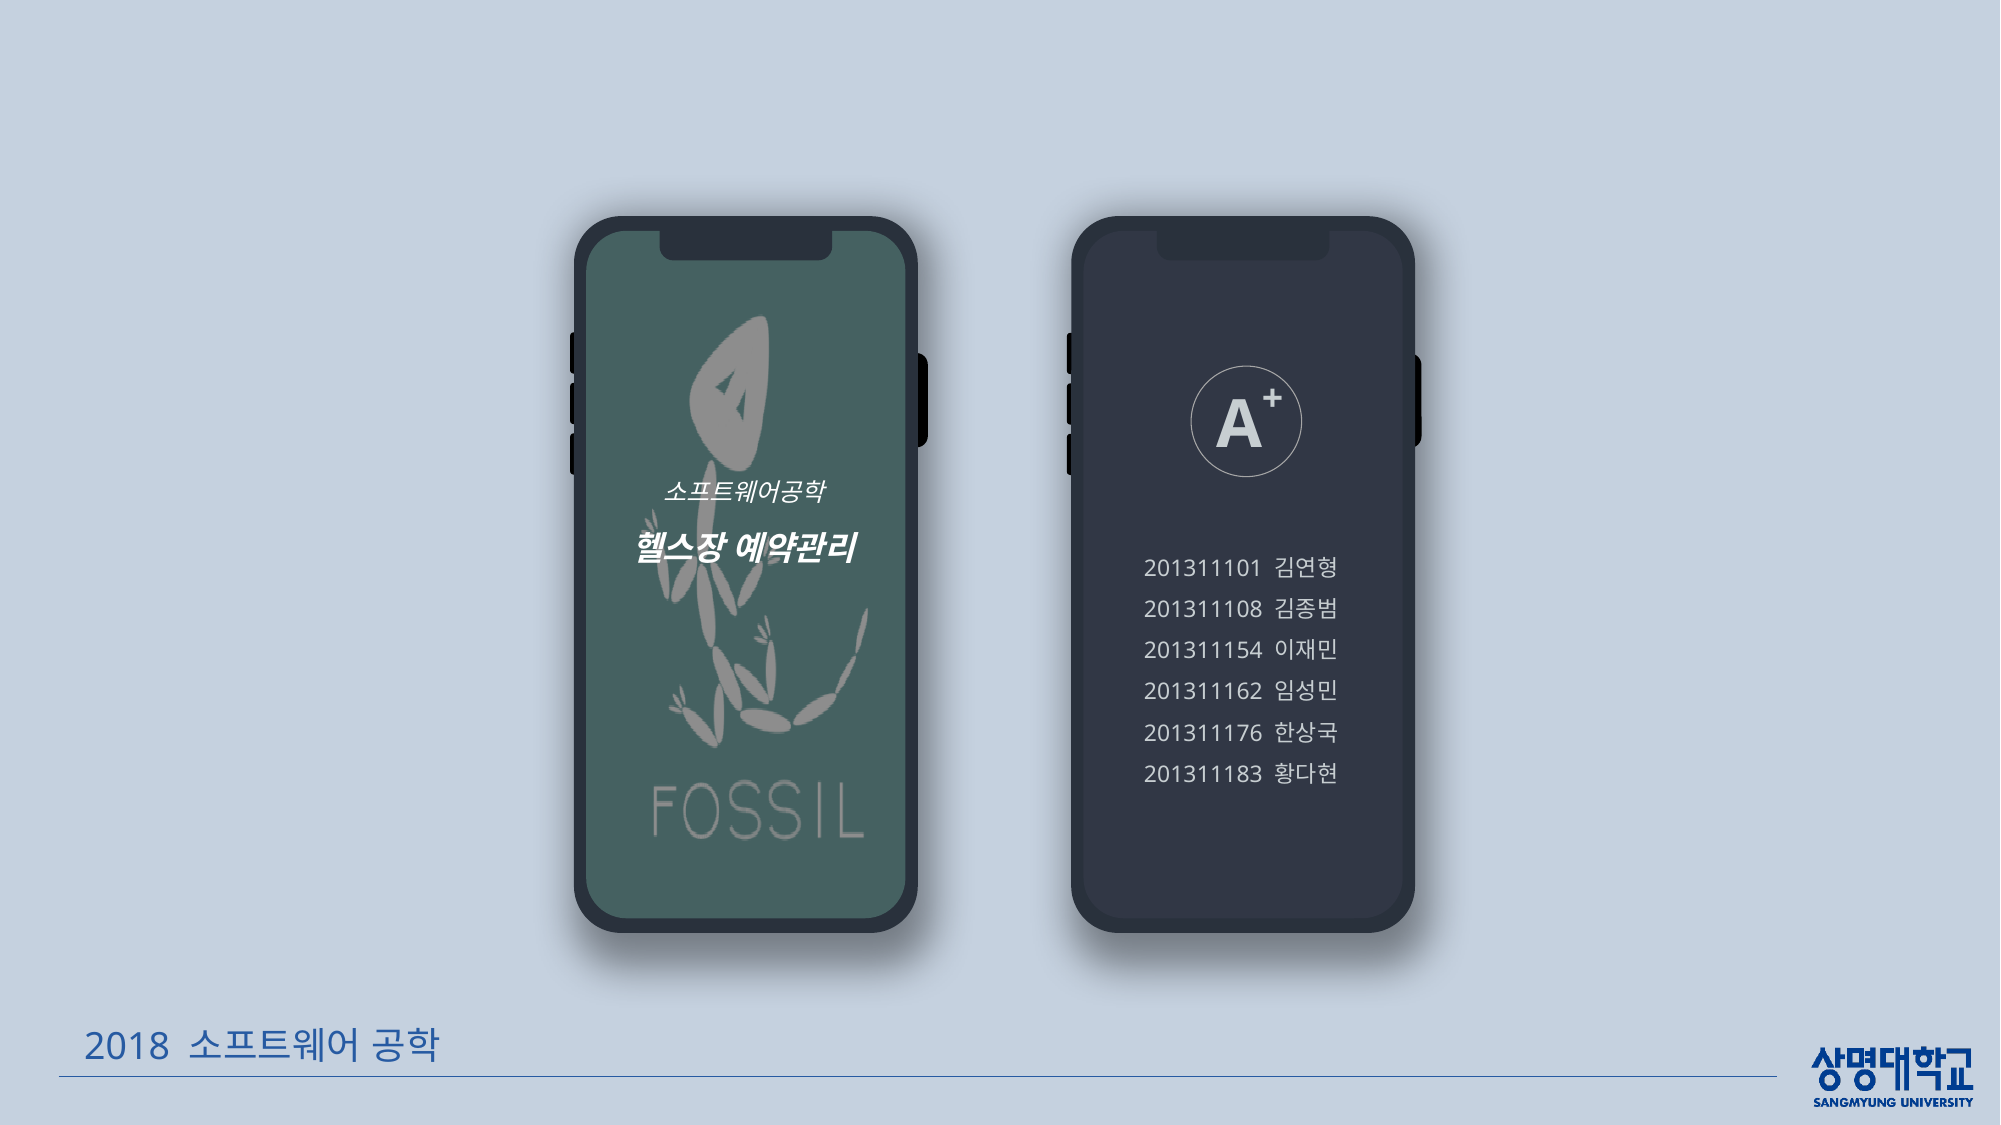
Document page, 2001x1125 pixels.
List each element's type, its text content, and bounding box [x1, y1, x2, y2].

text_box 2018 소프트웨어 공학 [69, 1014, 456, 1075]
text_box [570, 216, 928, 933]
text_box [1066, 216, 1422, 933]
picture [1807, 1044, 1977, 1109]
